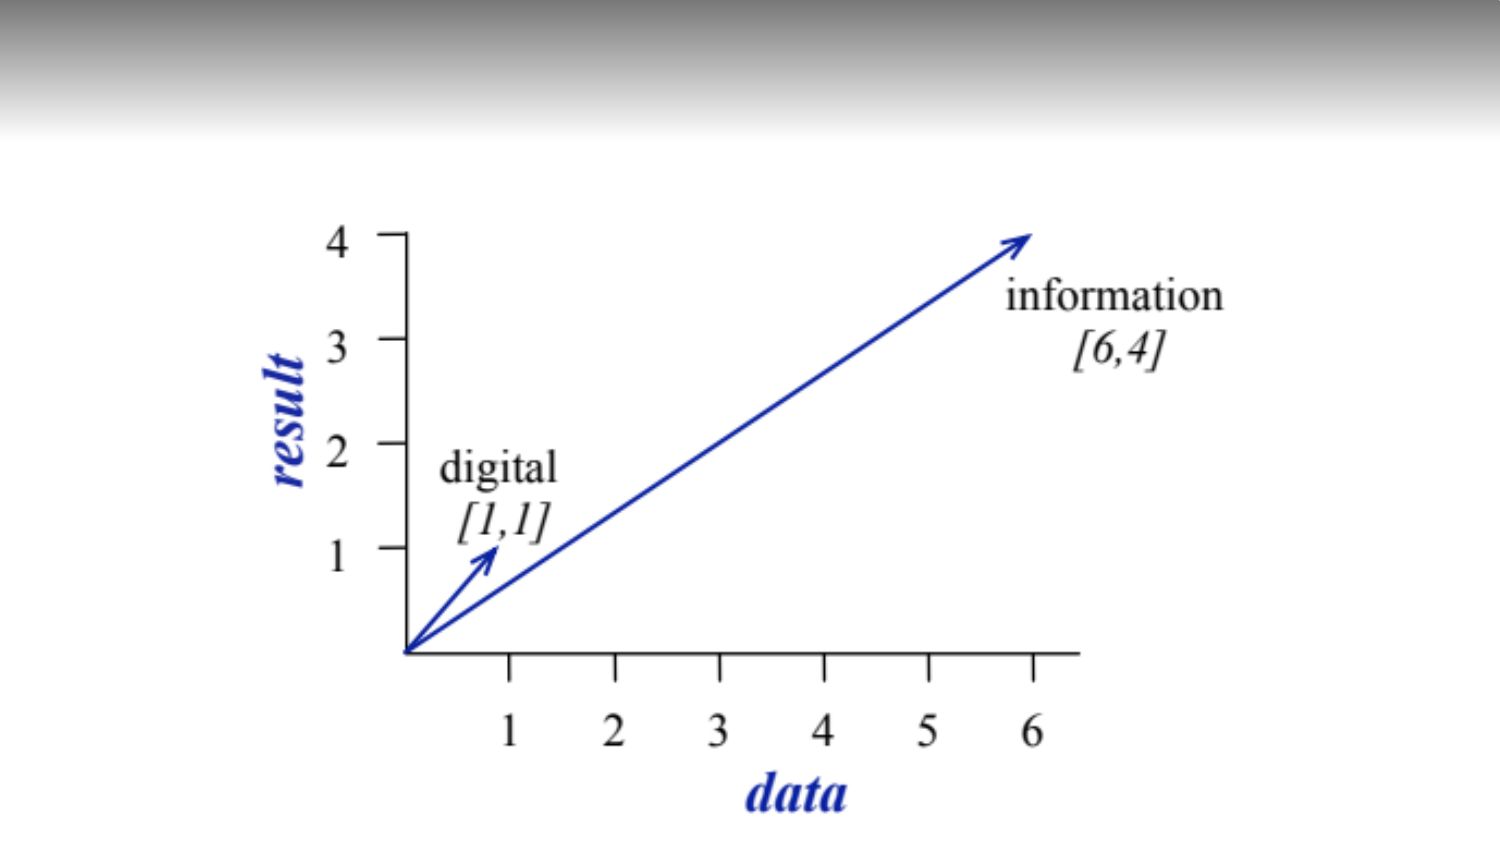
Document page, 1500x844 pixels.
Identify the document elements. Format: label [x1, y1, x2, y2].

list [249, 171, 1238, 825]
